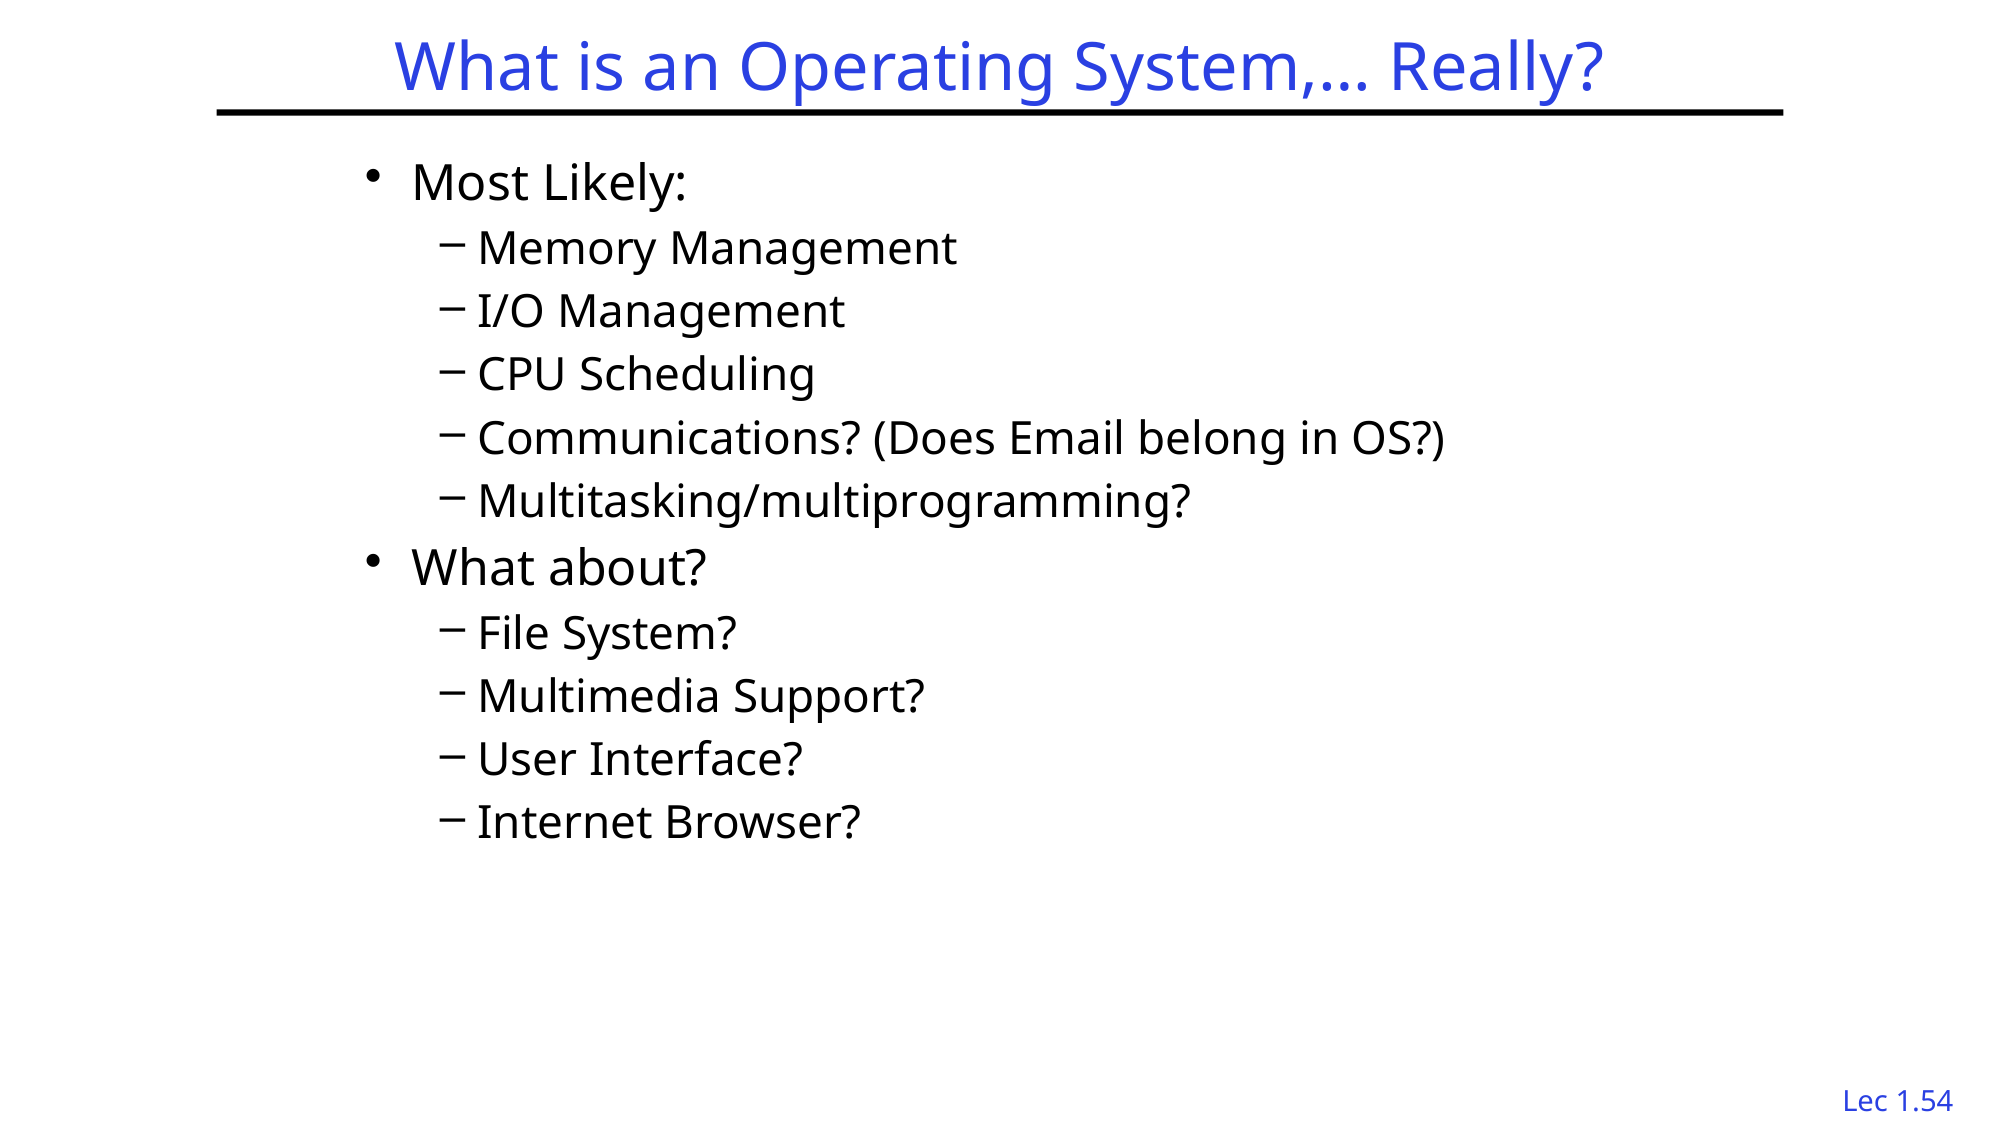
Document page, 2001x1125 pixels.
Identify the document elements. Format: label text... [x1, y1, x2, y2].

list Most Likely: Memory Management I/O Management CPU Scheduling Communications? (Does Email belong in OS?) Multitasking/multiprogramming? What about? File System? Multimedia Support? User Interface? Internet Browser? [350, 149, 1650, 1050]
title What is an Operating System,… Really? [324, 24, 1675, 113]
